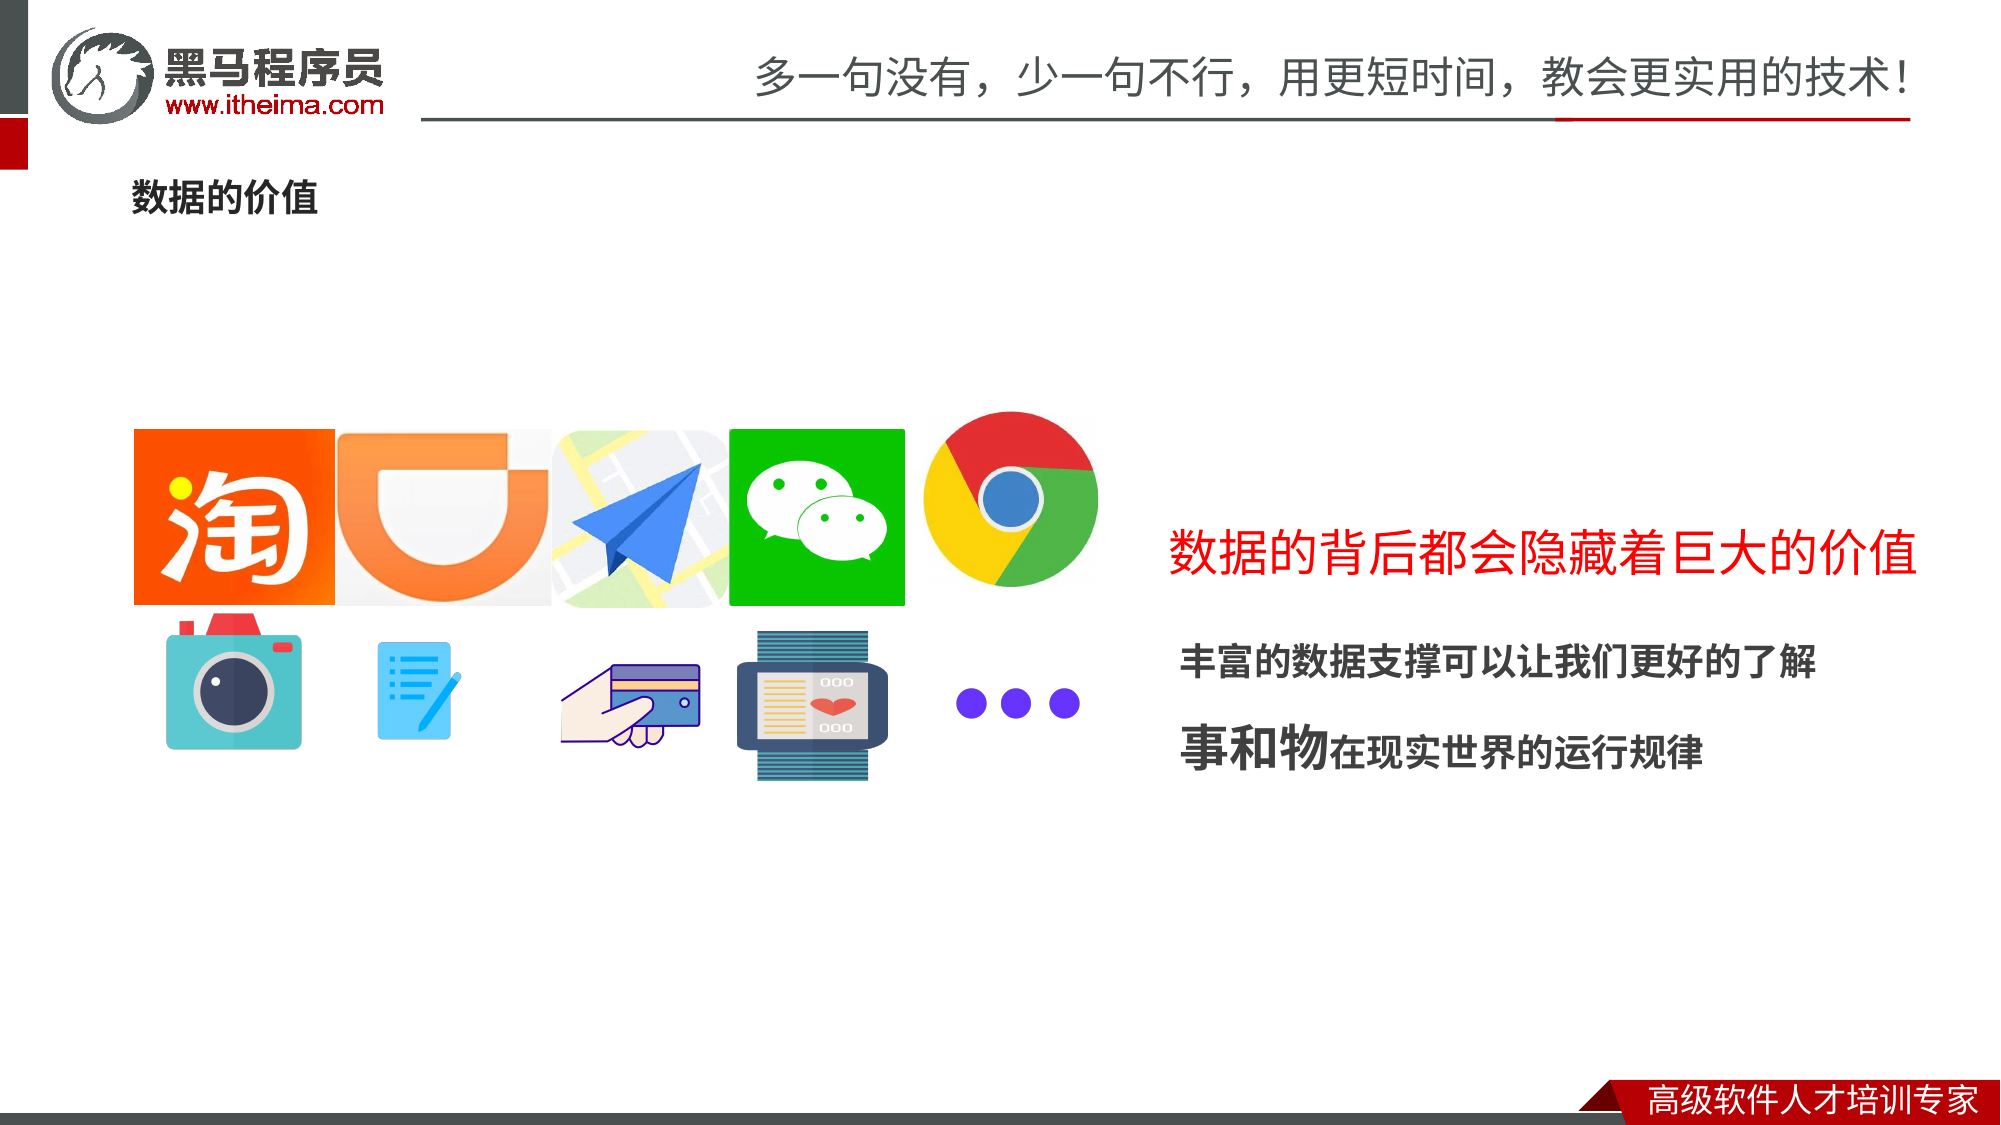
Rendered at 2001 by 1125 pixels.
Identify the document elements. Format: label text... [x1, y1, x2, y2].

picture [50, 26, 384, 125]
picture [344, 617, 496, 768]
text_box 事和物在现实世界的运行规律 [1164, 709, 1720, 785]
picture [922, 409, 1099, 587]
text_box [891, 623, 1135, 774]
list 数据的价值 [116, 154, 1872, 239]
picture [737, 630, 888, 782]
text_box 数据的背后都会隐藏着巨大的价值 [1153, 514, 1934, 590]
text_box 丰富的数据支撑可以让我们更好的了解 [1164, 631, 1832, 691]
picture [134, 429, 905, 756]
picture [553, 623, 704, 774]
